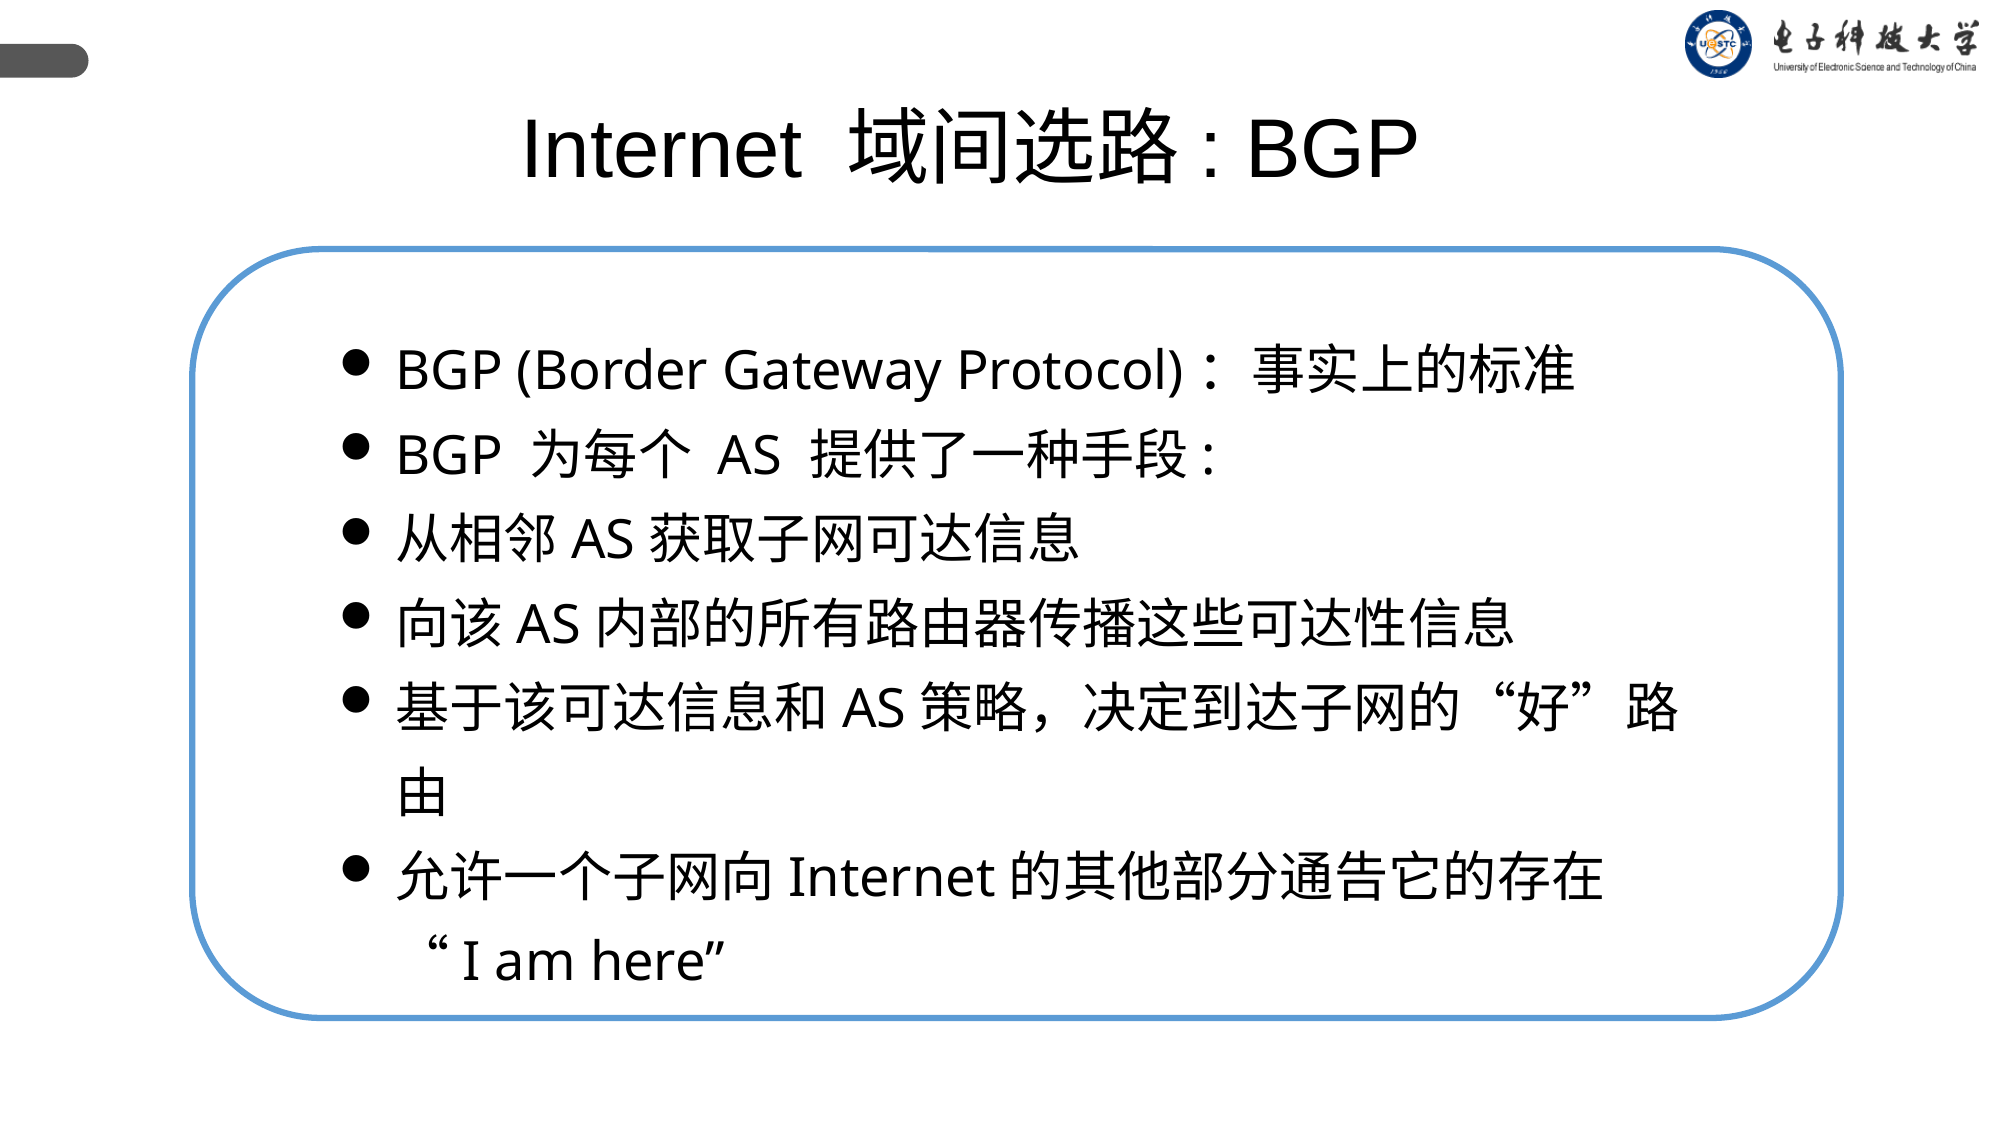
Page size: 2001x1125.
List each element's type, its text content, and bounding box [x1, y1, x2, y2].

picture [1685, 10, 1979, 78]
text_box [192, 249, 1841, 1018]
title Internet 域间选路: BGP [126, 56, 1816, 245]
